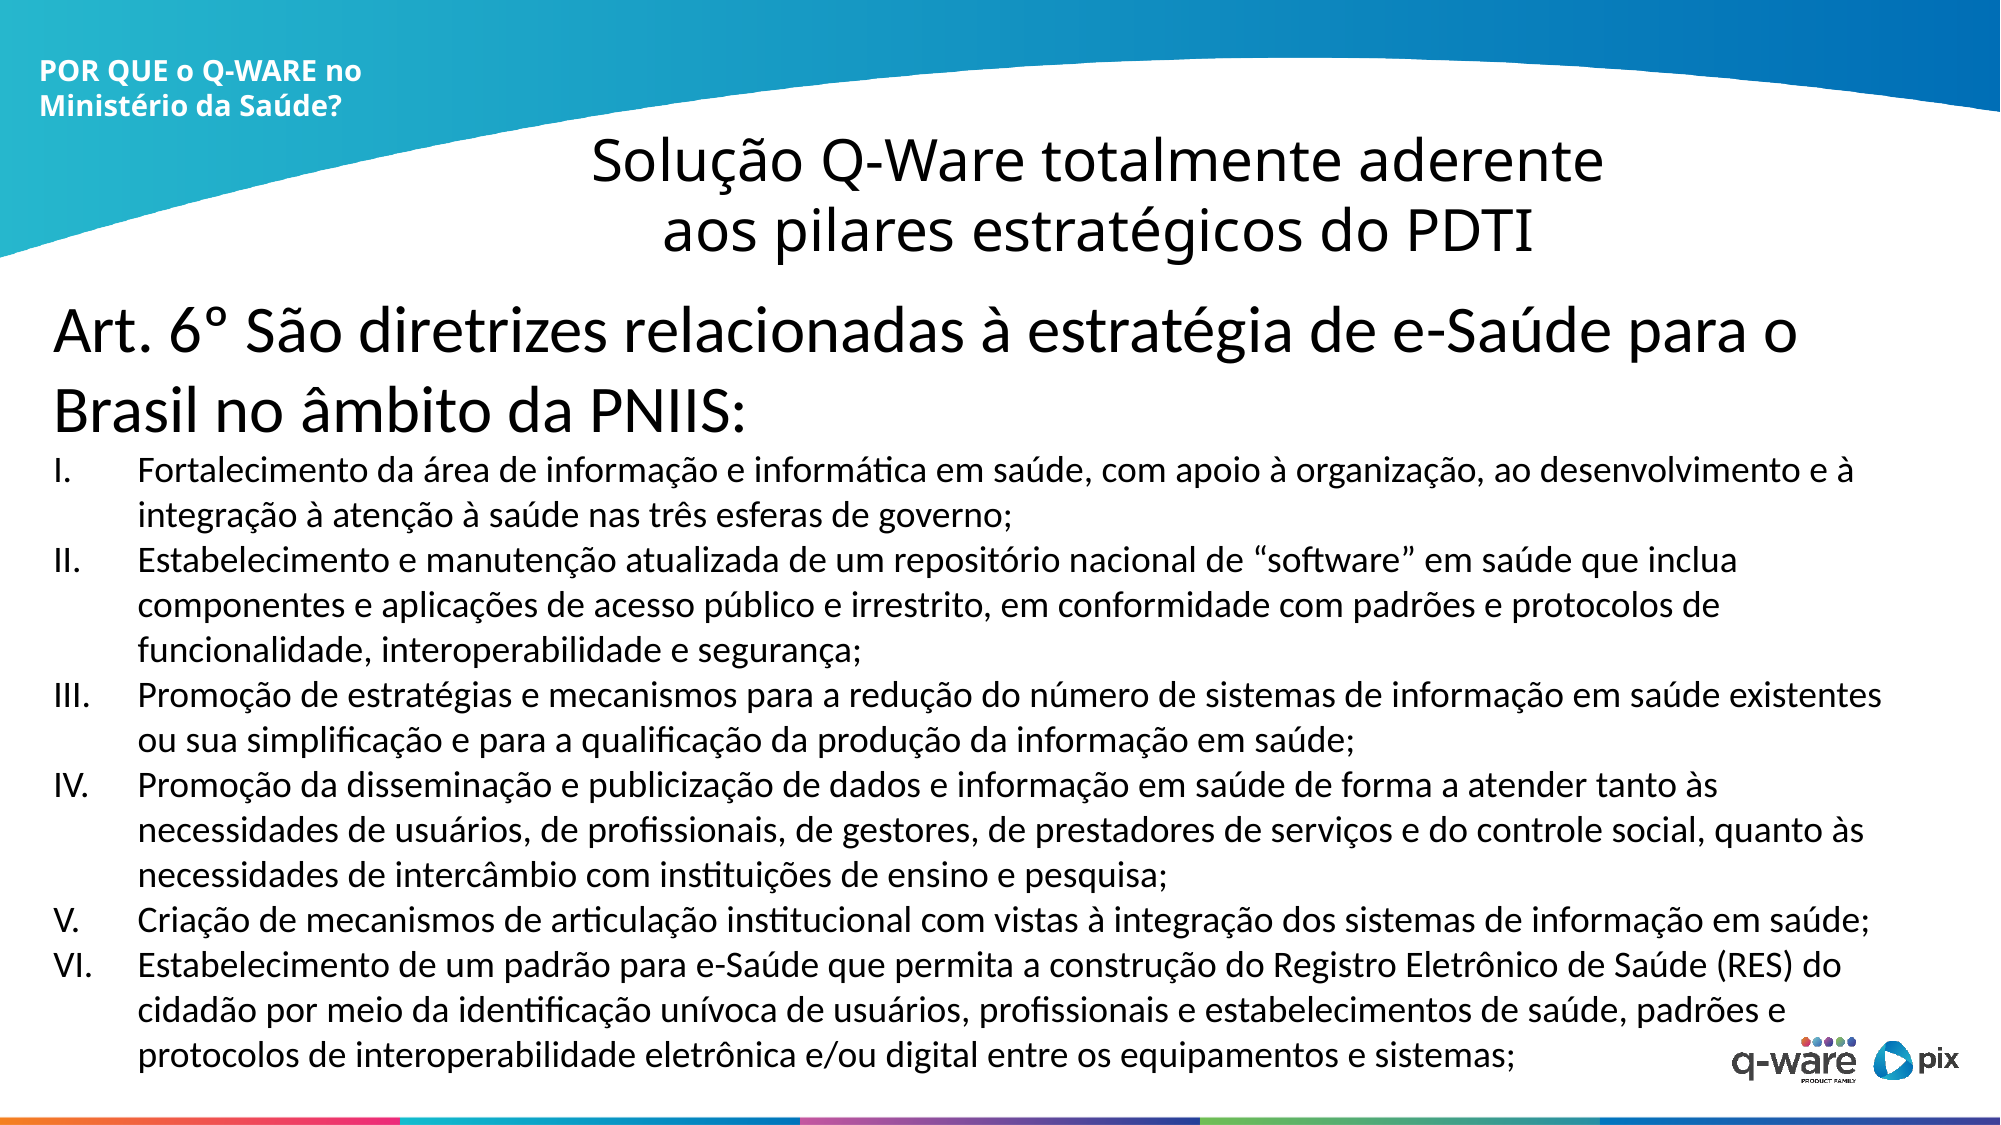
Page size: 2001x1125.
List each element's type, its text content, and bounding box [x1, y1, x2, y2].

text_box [1732, 1037, 1962, 1083]
text_box Solução Q-Ware totalmente aderente aos pilares estratégicos do PDTI [540, 258, 1657, 271]
picture [0, 1106, 2000, 1125]
text_box Art. 6º São diretrizes relacionadas à estratégia de e-Saúde para o Brasil no âmbito da PNIIS: Fortalecimento da área de informação e informática em saúde, com apoio à organização, ao desenvolvimento e à integração à atenção à saúde nas três esferas de governo; Estabelecimento e manutenção atualizada de um repositório nacional de “software” em saúde que inclua componentes e aplicações de acesso público e irrestrito, em conformidade com padrões e protocolos de funcionalidade, interoperabilidade e segurança; Promoção de estratégias e mecanismos para a redução do número de sistemas de informação em saúde existentes ou sua simplificação e para a qualificação da produção da informação em saúde; Promoção da disseminação e publicização de dados e informação em saúde de forma a atender tanto às necessidades de usuários, de profissionais, de gestores, de prestadores de serviços e do controle social, quanto às necessidades de intercâmbio com instituições de ensino e pesquisa; Criação de mecanismos de articulação institucional com vistas à integração dos sistemas de informação em saúde; Estabelecimento de um padrão para e-Saúde que permita a construção do Registro Eletrônico de Saúde (RES) do cidadão por meio da identificação unívoca de usuários, profissionais e estabelecimentos de saúde, padrões e protocolos de interoperabilidade eletrônica e/ou digital entre os equipamentos e sistemas; [38, 278, 1932, 1083]
picture [0, 0, 2000, 258]
